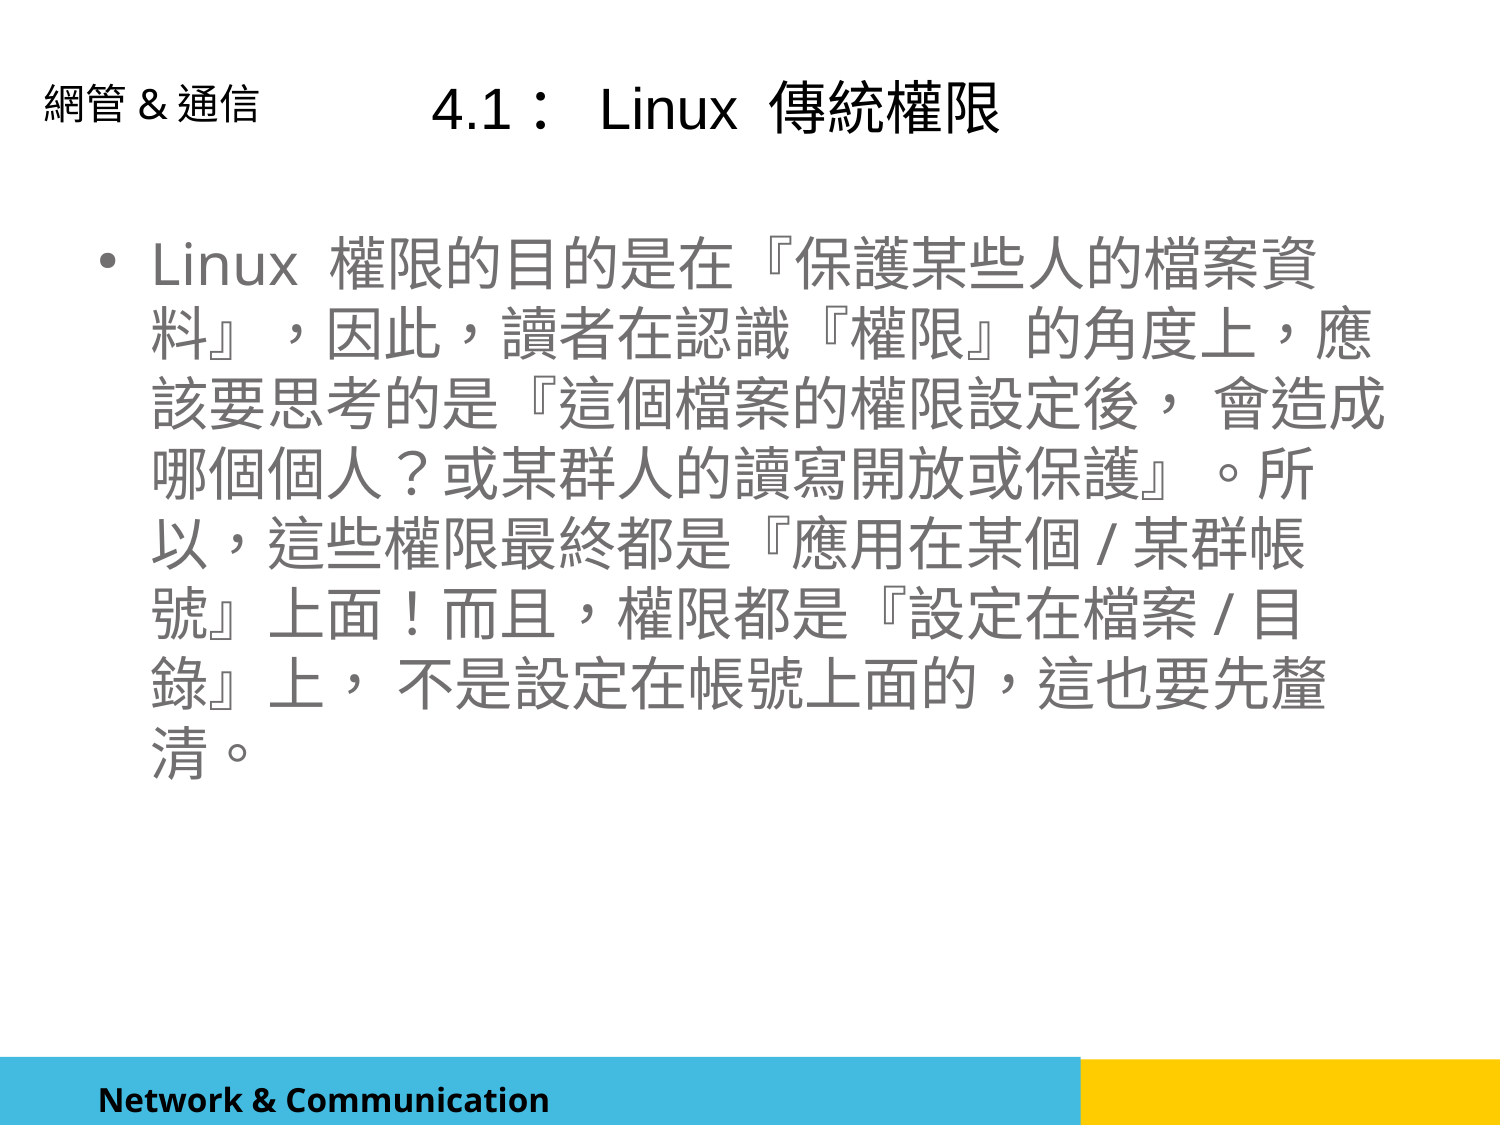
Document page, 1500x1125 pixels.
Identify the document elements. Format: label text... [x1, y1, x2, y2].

list Linux 權限的目的是在『保護某些人的檔案資料』，因此，讀者在認識『權限』的角度上，應該要思考的是『這個檔案的權限設定後， 會造成哪個個人？或某群人的讀寫開放或保護』。所以，這些權限最終都是『應用在某個/某群帳號』上面！而且，權限都是『設定在檔案/目錄』上， 不是設定在帳號上面的，這也要先釐清。 [64, 219, 1415, 963]
title 4.1：Linux 傳統權限 [431, 42, 1500, 171]
